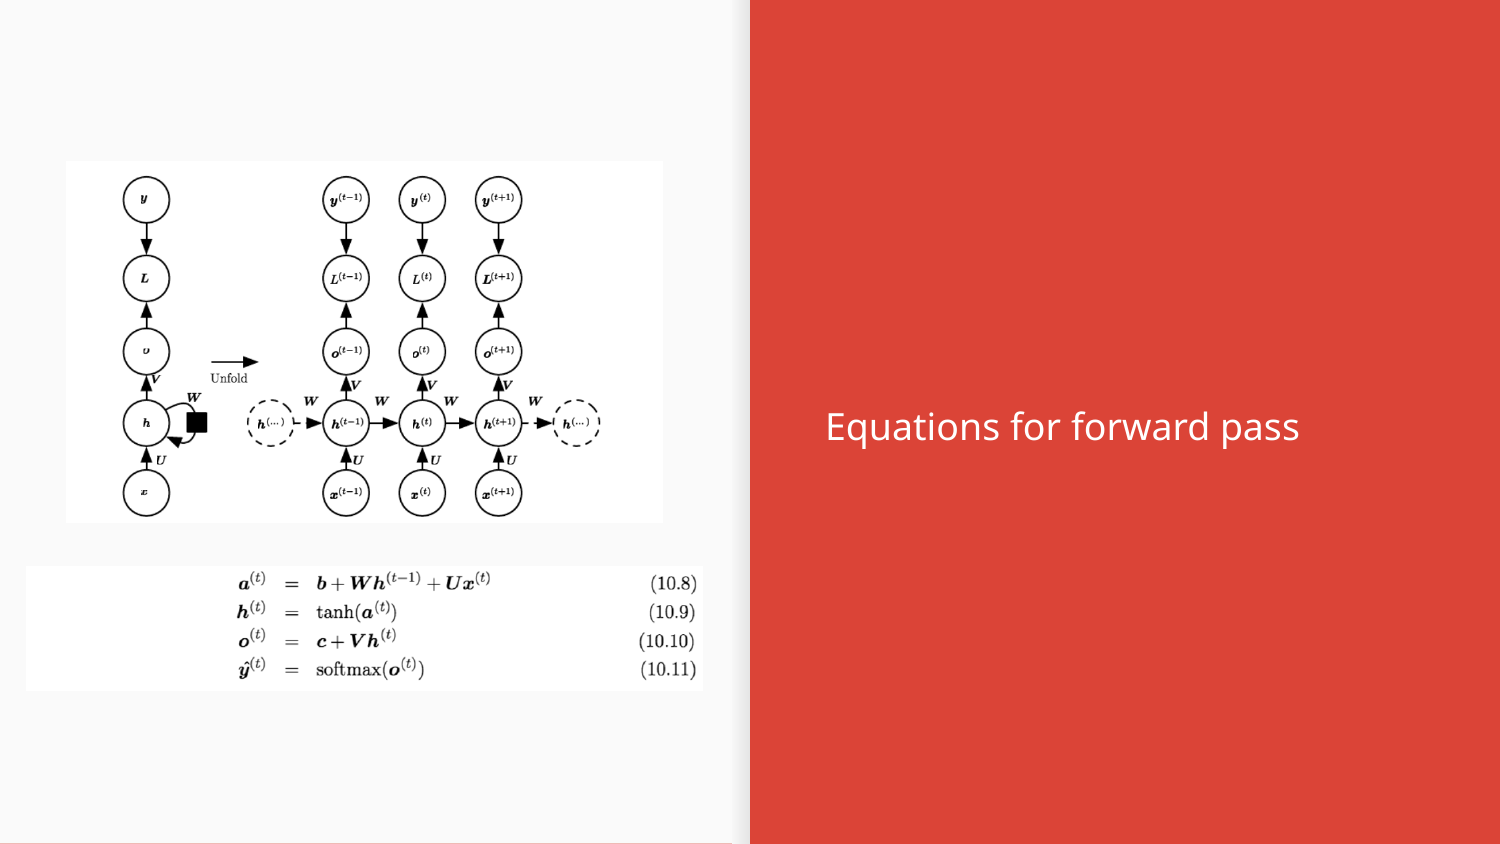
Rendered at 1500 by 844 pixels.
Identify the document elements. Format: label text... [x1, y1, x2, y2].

picture [66, 161, 663, 523]
list Equations for forward pass [810, 118, 1440, 725]
picture [26, 566, 703, 692]
